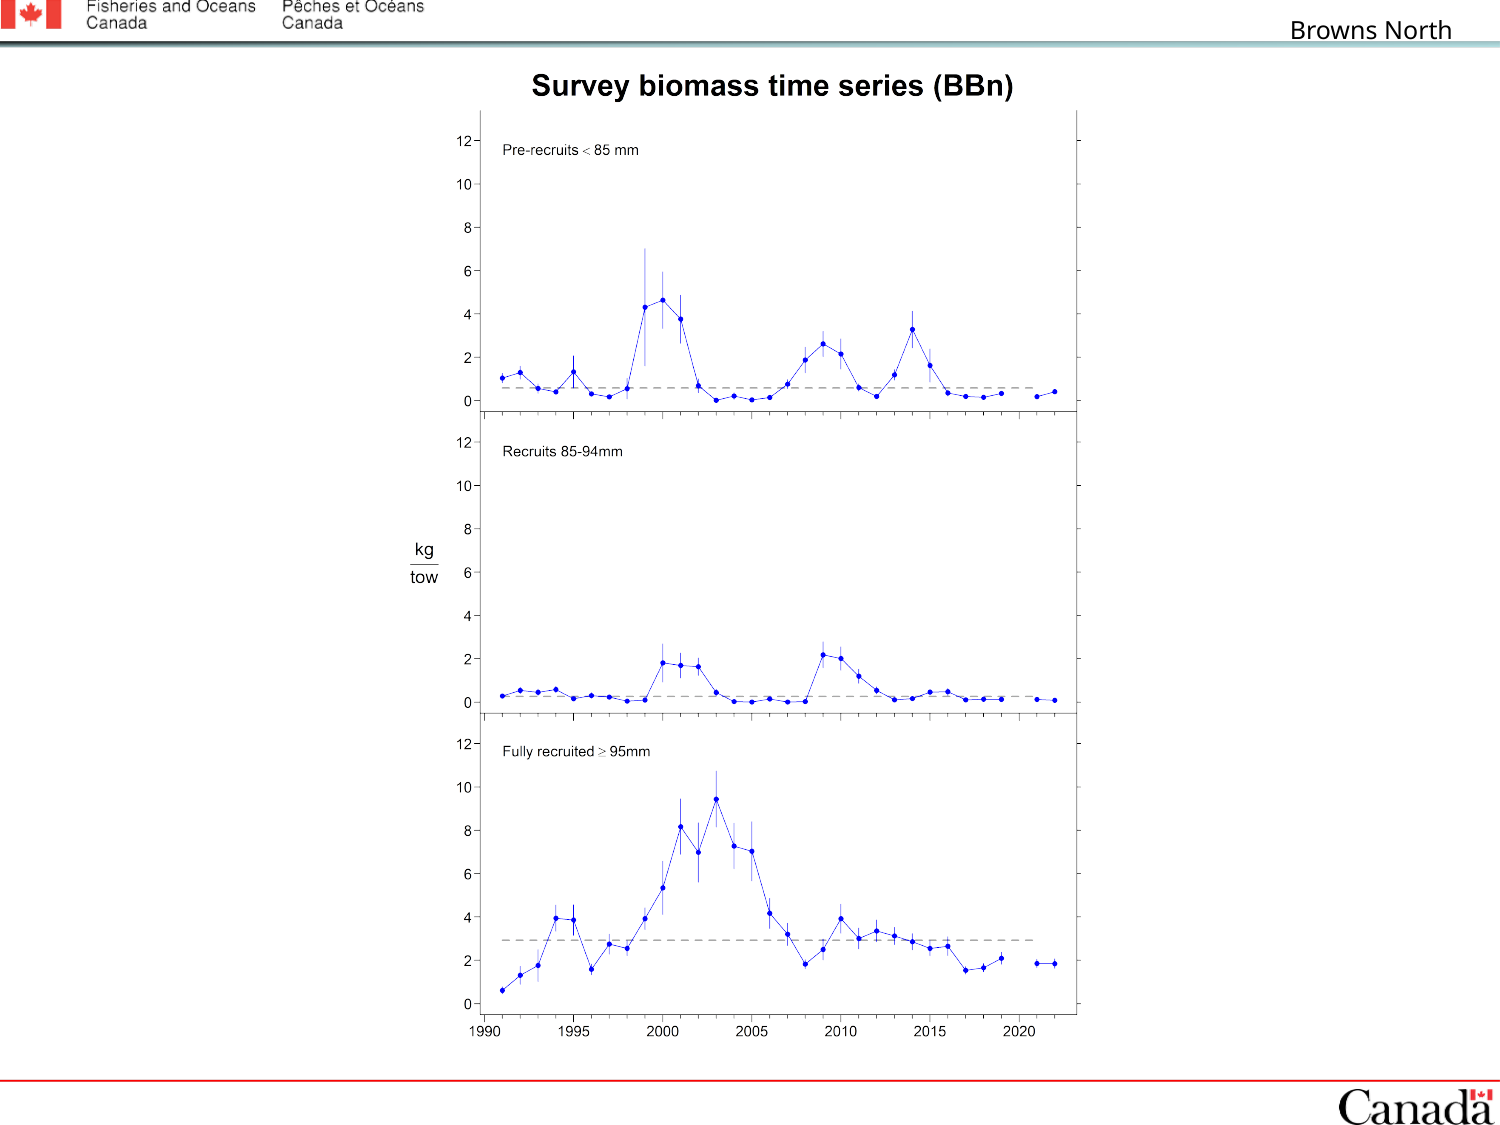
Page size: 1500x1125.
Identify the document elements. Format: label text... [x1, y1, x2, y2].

picture [0, 0, 1500, 1125]
list Browns North [831, 7, 1469, 52]
